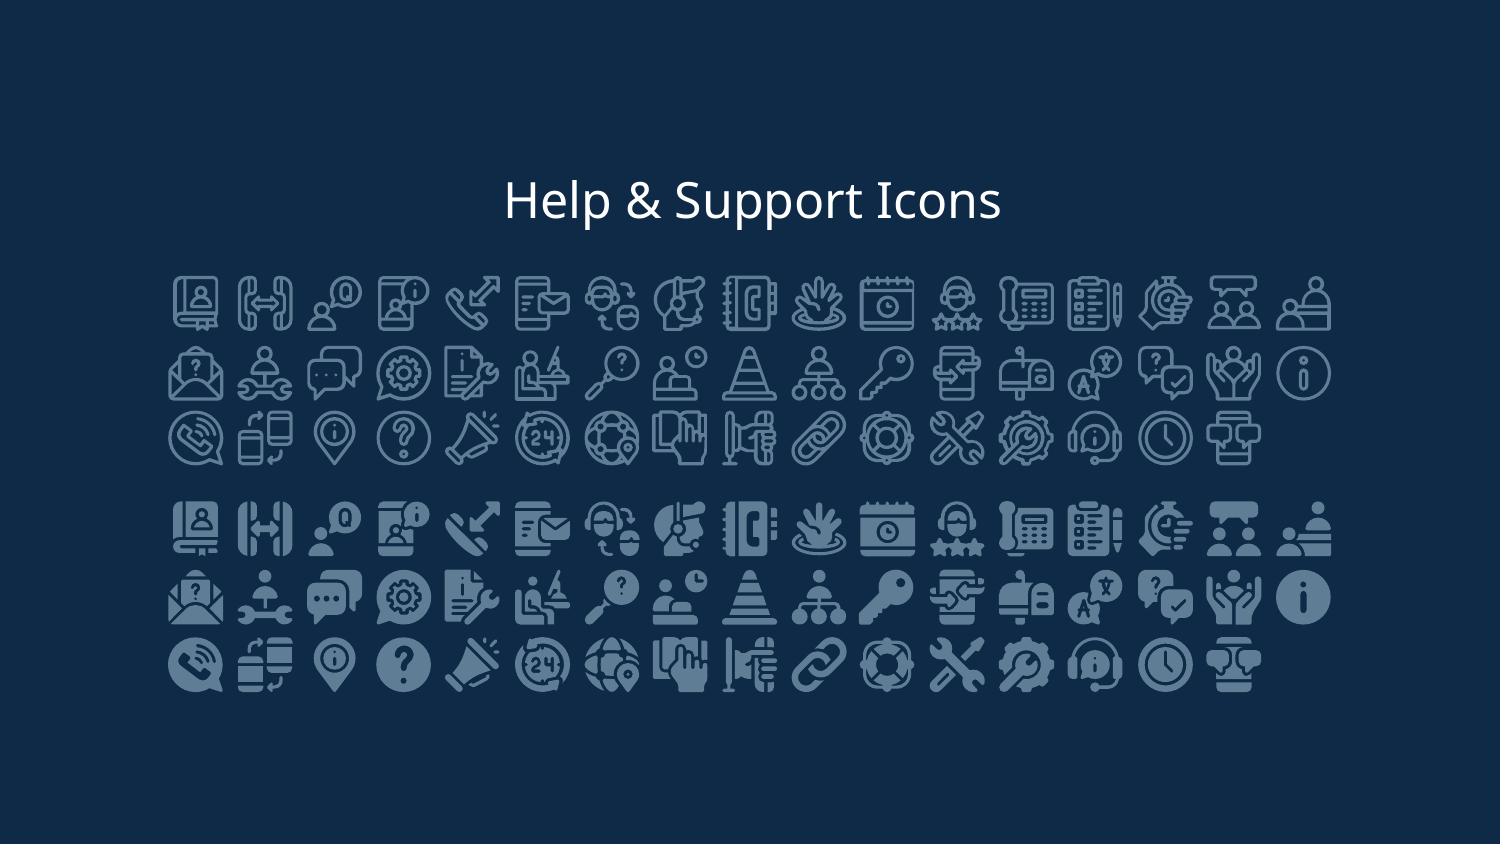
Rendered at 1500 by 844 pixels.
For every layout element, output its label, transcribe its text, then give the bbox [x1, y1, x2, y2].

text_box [584, 636, 640, 693]
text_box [307, 501, 362, 557]
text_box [584, 275, 640, 331]
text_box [443, 345, 501, 401]
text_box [929, 501, 985, 557]
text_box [313, 636, 356, 693]
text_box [514, 501, 571, 557]
text_box [167, 637, 223, 693]
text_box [1137, 636, 1194, 693]
text_box [858, 569, 914, 625]
text_box [237, 345, 293, 401]
text_box [791, 275, 847, 331]
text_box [1137, 569, 1194, 625]
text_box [514, 636, 571, 693]
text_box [652, 569, 708, 625]
text_box [721, 410, 777, 466]
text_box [652, 636, 708, 693]
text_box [998, 569, 1055, 625]
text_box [928, 636, 986, 693]
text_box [929, 569, 985, 625]
text_box [791, 410, 847, 466]
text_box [514, 569, 571, 625]
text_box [237, 410, 293, 466]
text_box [168, 345, 224, 401]
text_box [1206, 345, 1261, 401]
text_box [377, 275, 430, 331]
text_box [375, 345, 432, 401]
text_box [1137, 501, 1194, 557]
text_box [313, 410, 356, 466]
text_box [722, 501, 778, 557]
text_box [444, 410, 500, 466]
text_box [444, 636, 500, 693]
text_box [998, 636, 1055, 693]
text_box [514, 345, 570, 401]
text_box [1137, 275, 1194, 331]
text_box [1275, 276, 1331, 331]
text_box [859, 410, 915, 466]
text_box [1137, 345, 1194, 401]
text_box [859, 637, 915, 693]
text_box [1067, 345, 1123, 401]
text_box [858, 345, 916, 401]
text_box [931, 275, 983, 331]
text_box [653, 501, 707, 557]
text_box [652, 345, 708, 401]
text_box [859, 501, 916, 557]
text_box [722, 345, 777, 401]
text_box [376, 569, 432, 625]
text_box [167, 410, 224, 466]
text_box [1206, 636, 1262, 693]
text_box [306, 569, 363, 625]
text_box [791, 502, 847, 556]
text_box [237, 569, 293, 625]
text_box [859, 275, 916, 332]
text_box [998, 410, 1054, 466]
text_box [1276, 569, 1331, 625]
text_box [237, 636, 293, 693]
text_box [1206, 501, 1262, 557]
text_box Help & Support Icons [175, 153, 1332, 233]
text_box [653, 275, 706, 331]
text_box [928, 410, 986, 466]
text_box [584, 410, 640, 466]
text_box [1206, 569, 1262, 625]
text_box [377, 501, 430, 557]
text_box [583, 345, 640, 401]
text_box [583, 501, 640, 557]
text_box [1207, 274, 1262, 330]
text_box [514, 275, 571, 331]
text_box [584, 569, 640, 625]
text_box [1206, 410, 1262, 466]
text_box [1067, 410, 1123, 466]
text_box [237, 275, 293, 332]
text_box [722, 636, 778, 693]
text_box [791, 345, 846, 401]
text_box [1067, 636, 1123, 693]
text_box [791, 569, 847, 625]
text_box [721, 569, 778, 625]
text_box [998, 345, 1055, 401]
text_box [237, 501, 293, 557]
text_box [1276, 345, 1332, 401]
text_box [998, 500, 1054, 557]
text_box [376, 410, 432, 466]
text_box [444, 501, 501, 557]
text_box [932, 345, 982, 401]
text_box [444, 569, 500, 625]
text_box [1067, 275, 1123, 331]
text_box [172, 501, 219, 557]
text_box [306, 345, 363, 401]
text_box [652, 410, 707, 466]
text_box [1137, 410, 1194, 466]
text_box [1067, 569, 1123, 625]
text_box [1275, 501, 1332, 557]
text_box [444, 275, 501, 331]
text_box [789, 636, 849, 693]
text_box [722, 275, 778, 332]
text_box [998, 275, 1055, 331]
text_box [514, 410, 571, 466]
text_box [172, 275, 219, 332]
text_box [306, 275, 363, 332]
text_box [376, 637, 431, 693]
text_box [168, 569, 224, 625]
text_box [1067, 501, 1123, 557]
